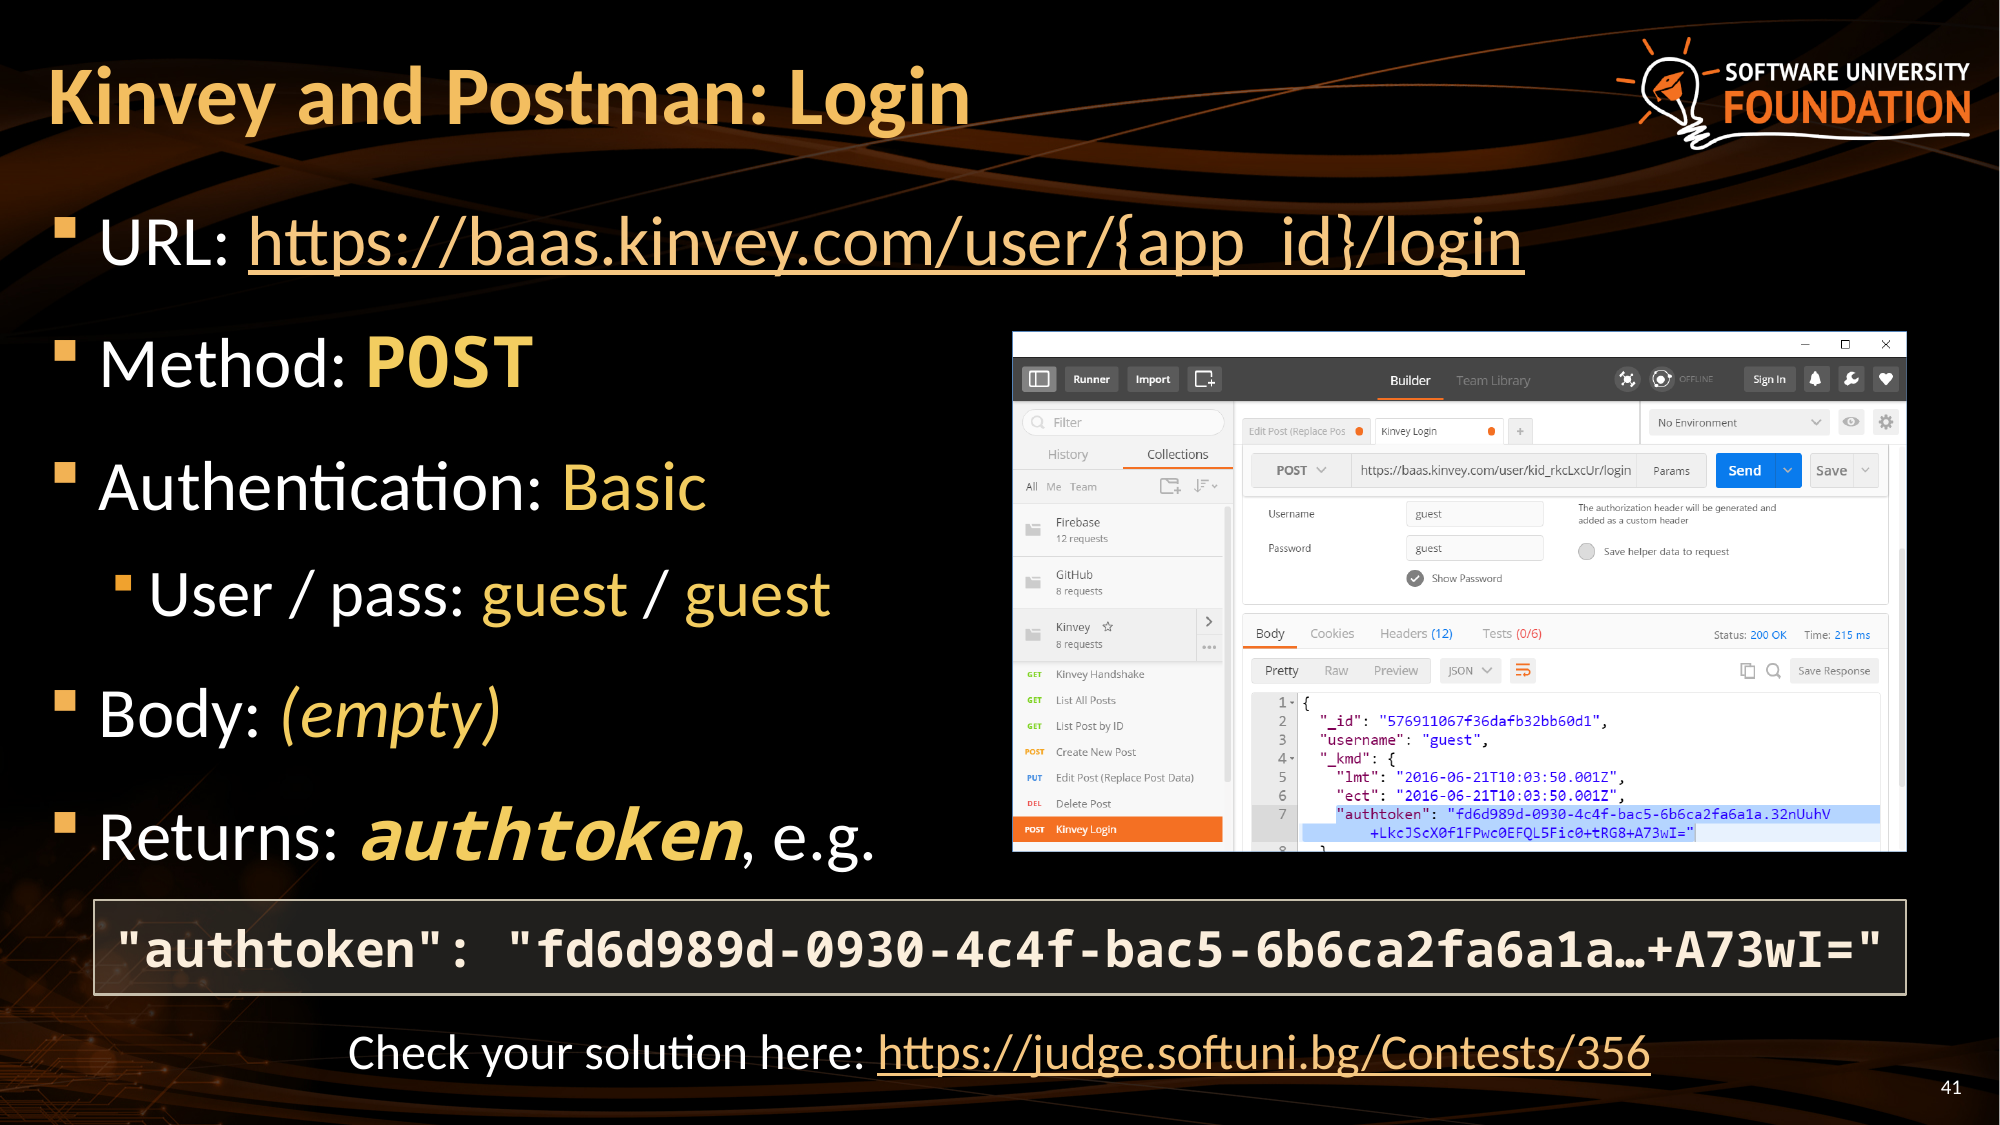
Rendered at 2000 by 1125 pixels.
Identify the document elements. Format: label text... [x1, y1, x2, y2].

picture [0, 0, 2000, 1125]
list URL: https://baas.kinvey.com/user/{app_id}/login Method: POST Authentication: Basic User / pass: guest / guest Body: (empty) Returns: authtoken, e.g. [31, 188, 1968, 1103]
text_box Check your solution here: https://judge.softuni.bg/Contests/356 [235, 1012, 1765, 1088]
text_box "authtoken": "fd6d989d-0930-4c4f-bac5-6b6ca2fa6a1a…+A73wI=" [93, 900, 1907, 995]
title Kinvey and Postman: Login [30, 6, 1602, 189]
